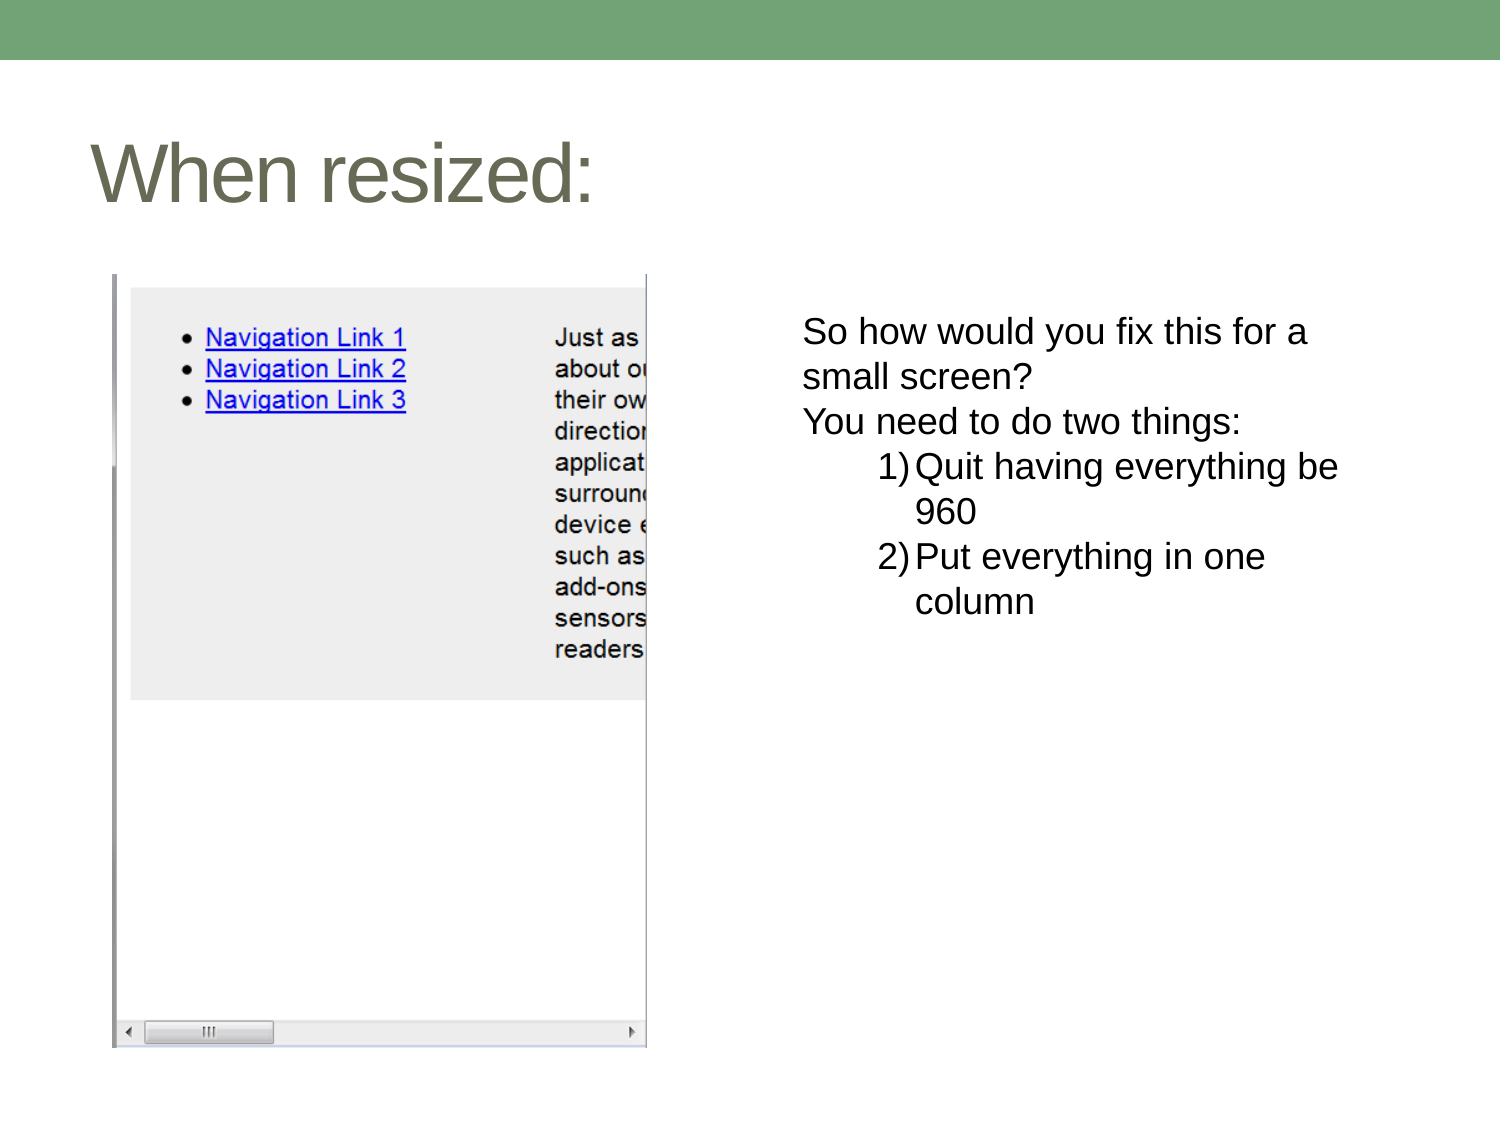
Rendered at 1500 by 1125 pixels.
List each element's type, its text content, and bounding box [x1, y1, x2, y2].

text_box So how would you fix this for a small screen? You need to do two things: Quit having everything be 960 Put everything in one column [787, 299, 1363, 675]
picture [112, 274, 647, 1048]
title When resized: [75, 87, 1425, 250]
